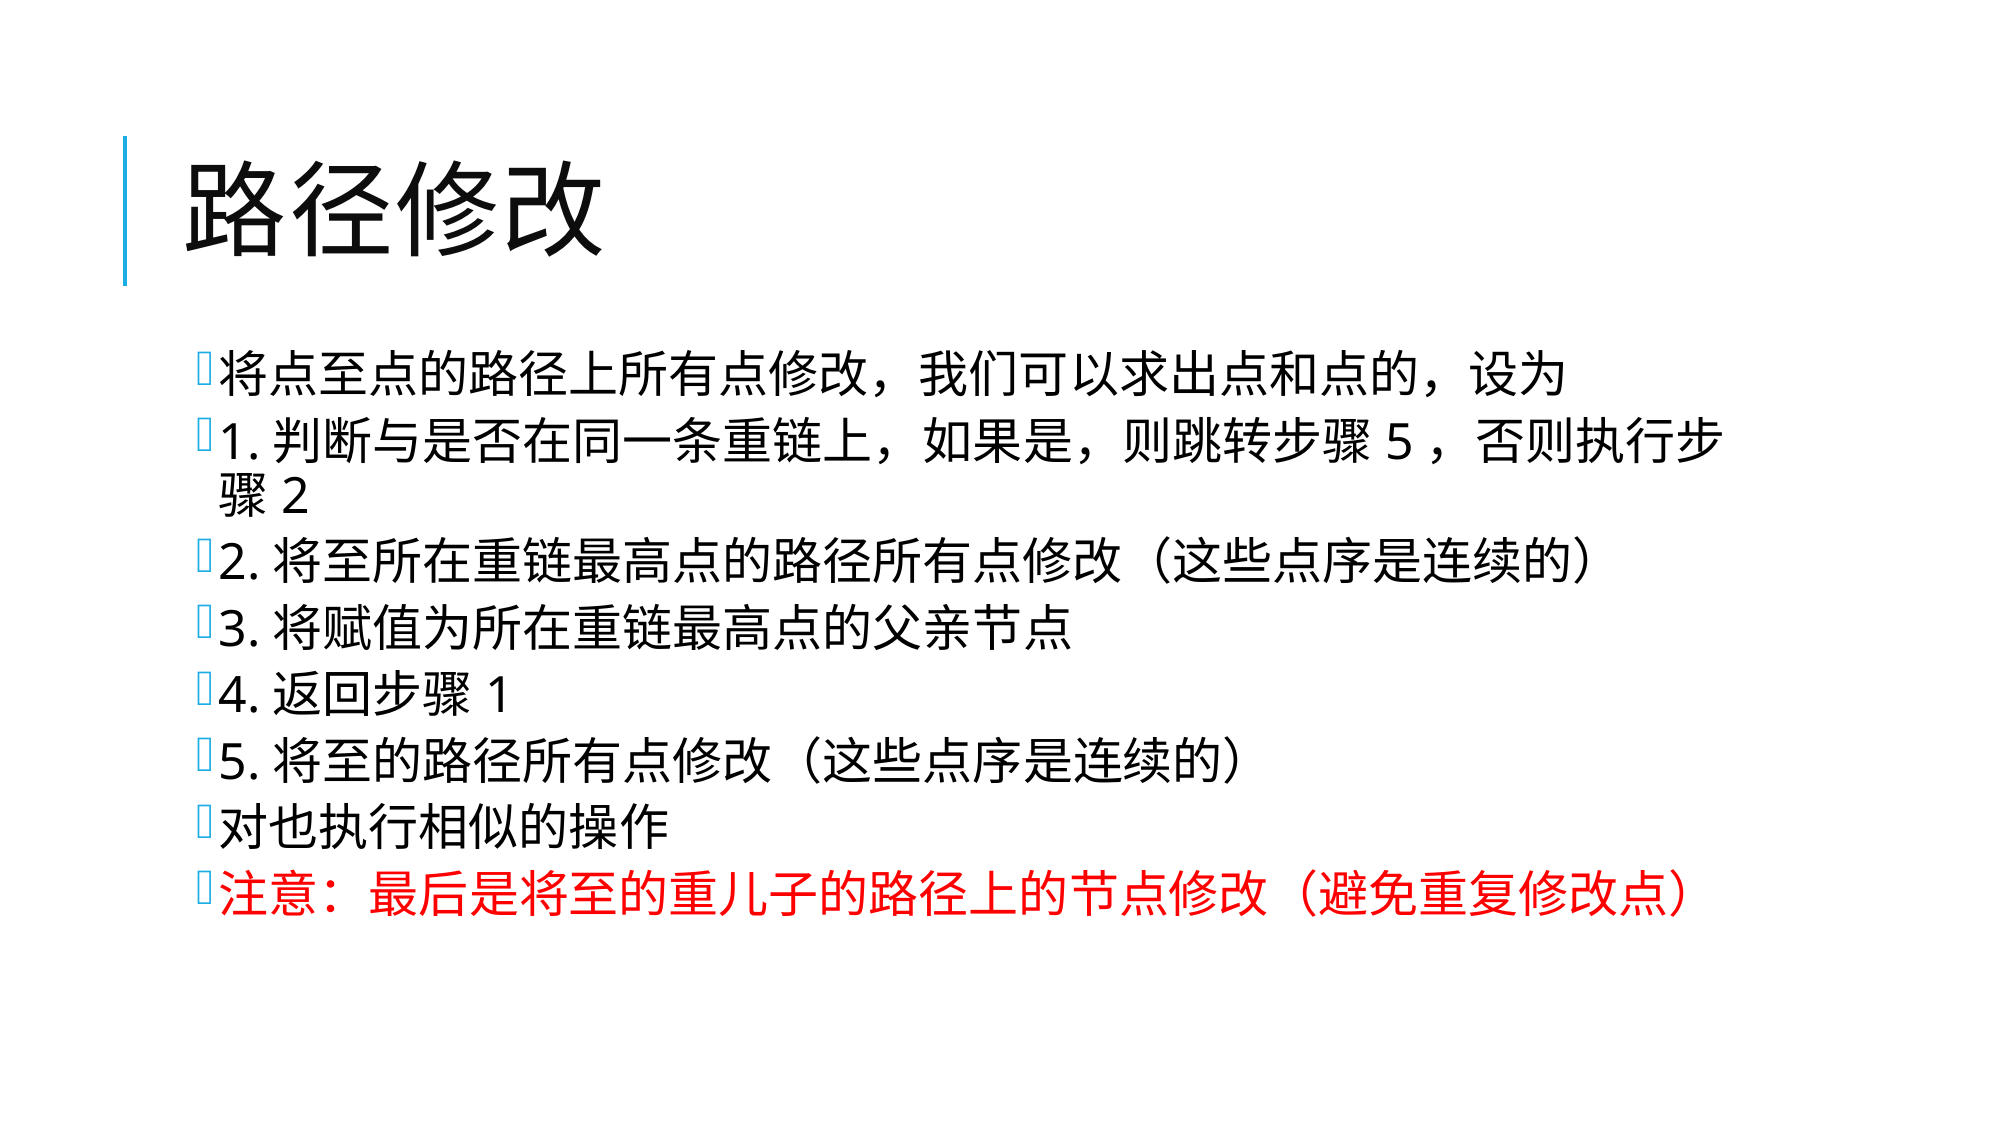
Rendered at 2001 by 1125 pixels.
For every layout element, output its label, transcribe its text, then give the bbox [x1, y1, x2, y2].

title 路径修改 [168, 96, 1763, 342]
